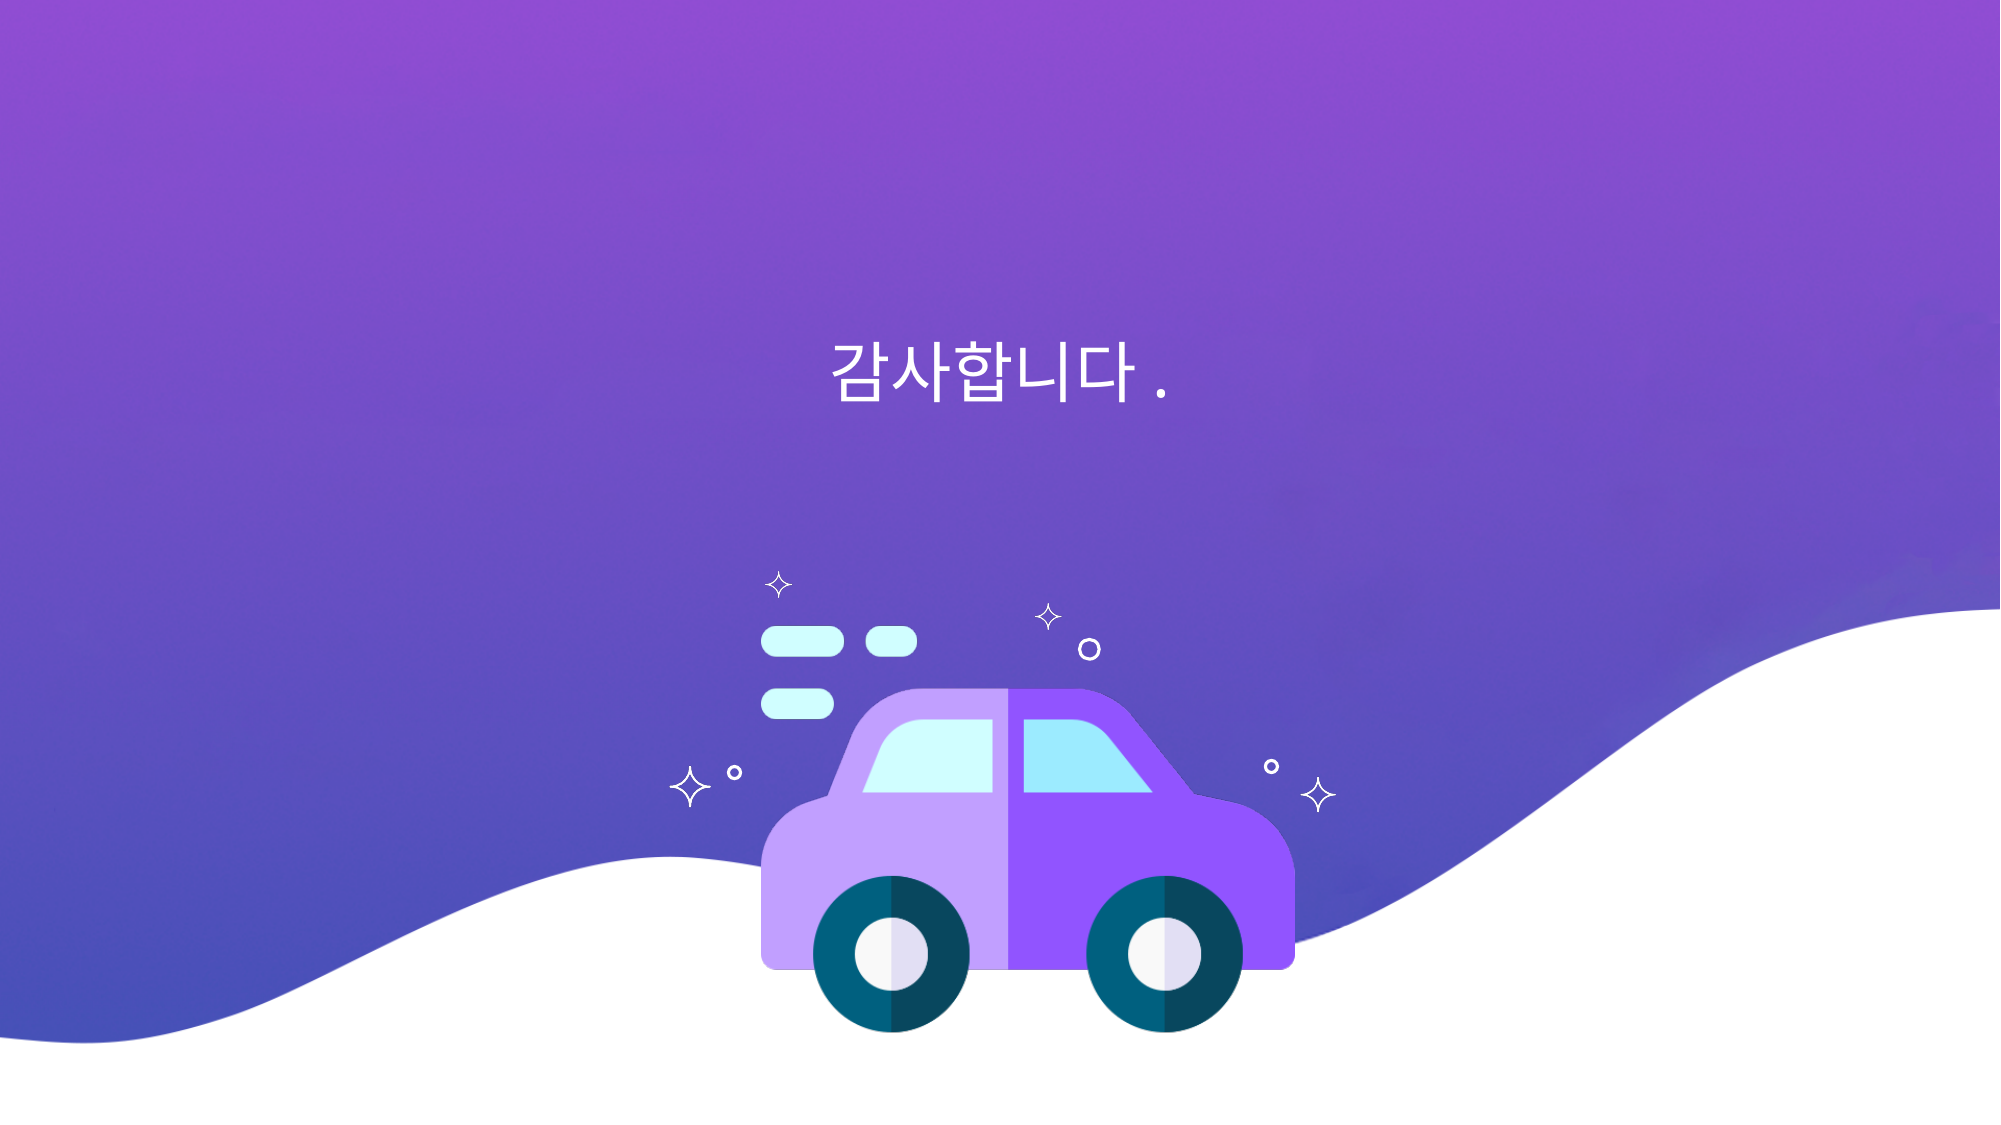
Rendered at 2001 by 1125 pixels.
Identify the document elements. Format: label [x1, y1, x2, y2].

text_box [662, 562, 1338, 1097]
picture [0, 0, 2000, 1125]
